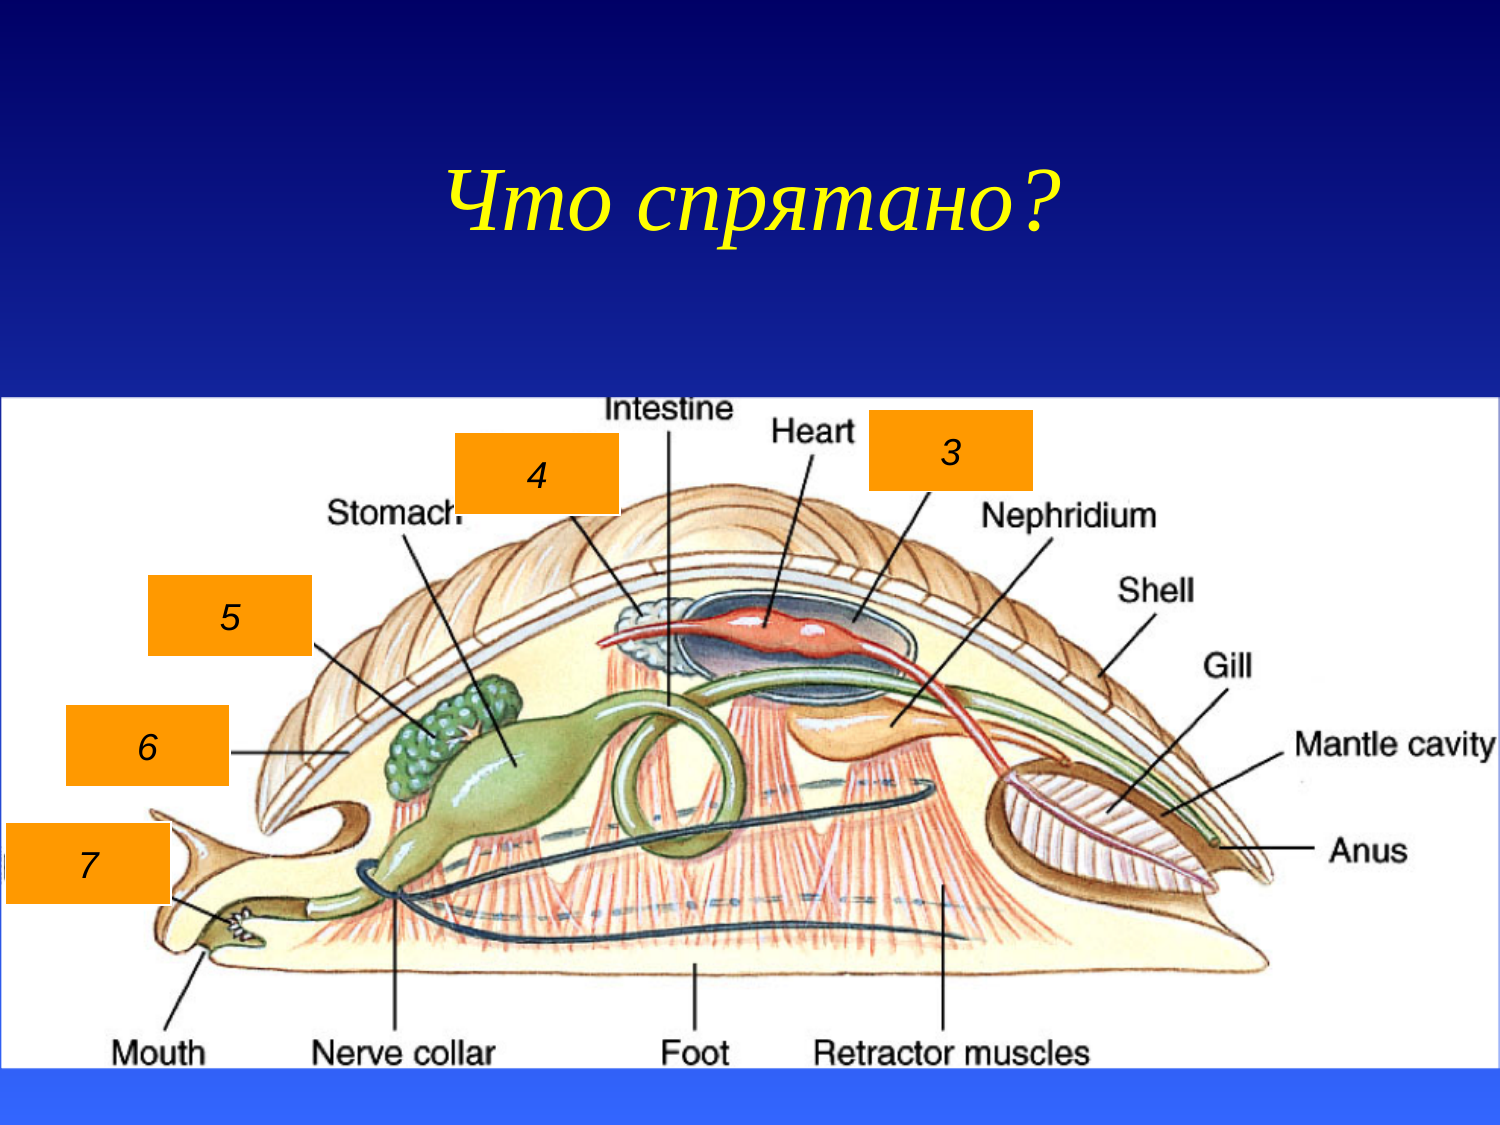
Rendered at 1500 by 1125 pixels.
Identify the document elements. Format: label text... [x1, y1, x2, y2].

text_box Что спрятано? [112, 99, 1388, 288]
picture [0, 397, 1500, 1070]
